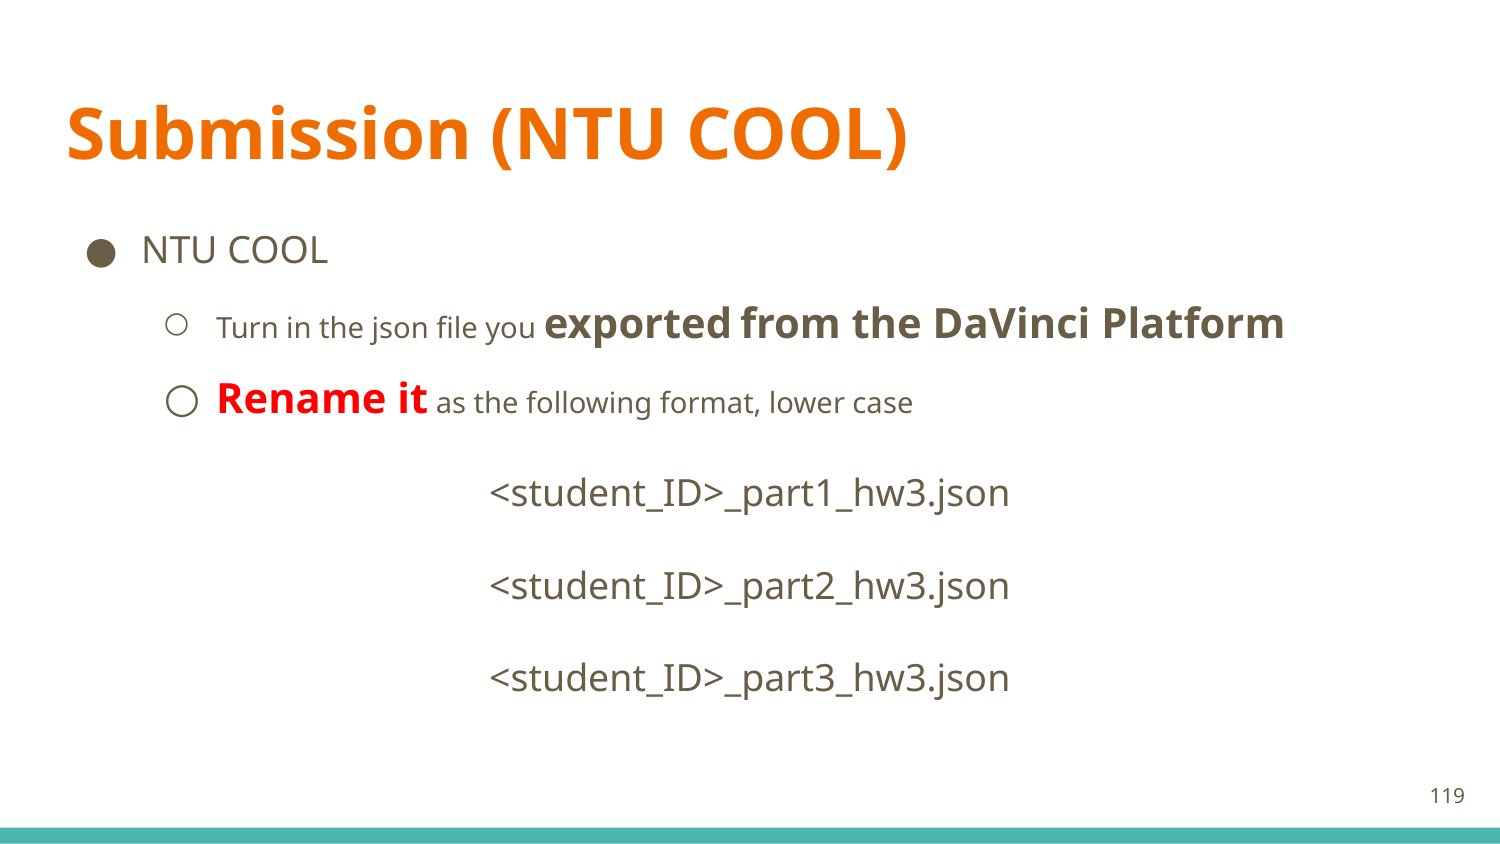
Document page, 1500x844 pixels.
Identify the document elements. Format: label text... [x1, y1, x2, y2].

list NTU COOL Turn in the json file you exported from the DaVinci Platform Rename it as the following format, lower case <student_ID>_part1_hw3.json <student_ID>_part2_hw3.json <student_ID>_part3_hw3.json [51, 189, 1449, 844]
slide_number ‹#› [1389, 764, 1480, 830]
title Submission (NTU COOL) [51, 72, 1449, 189]
